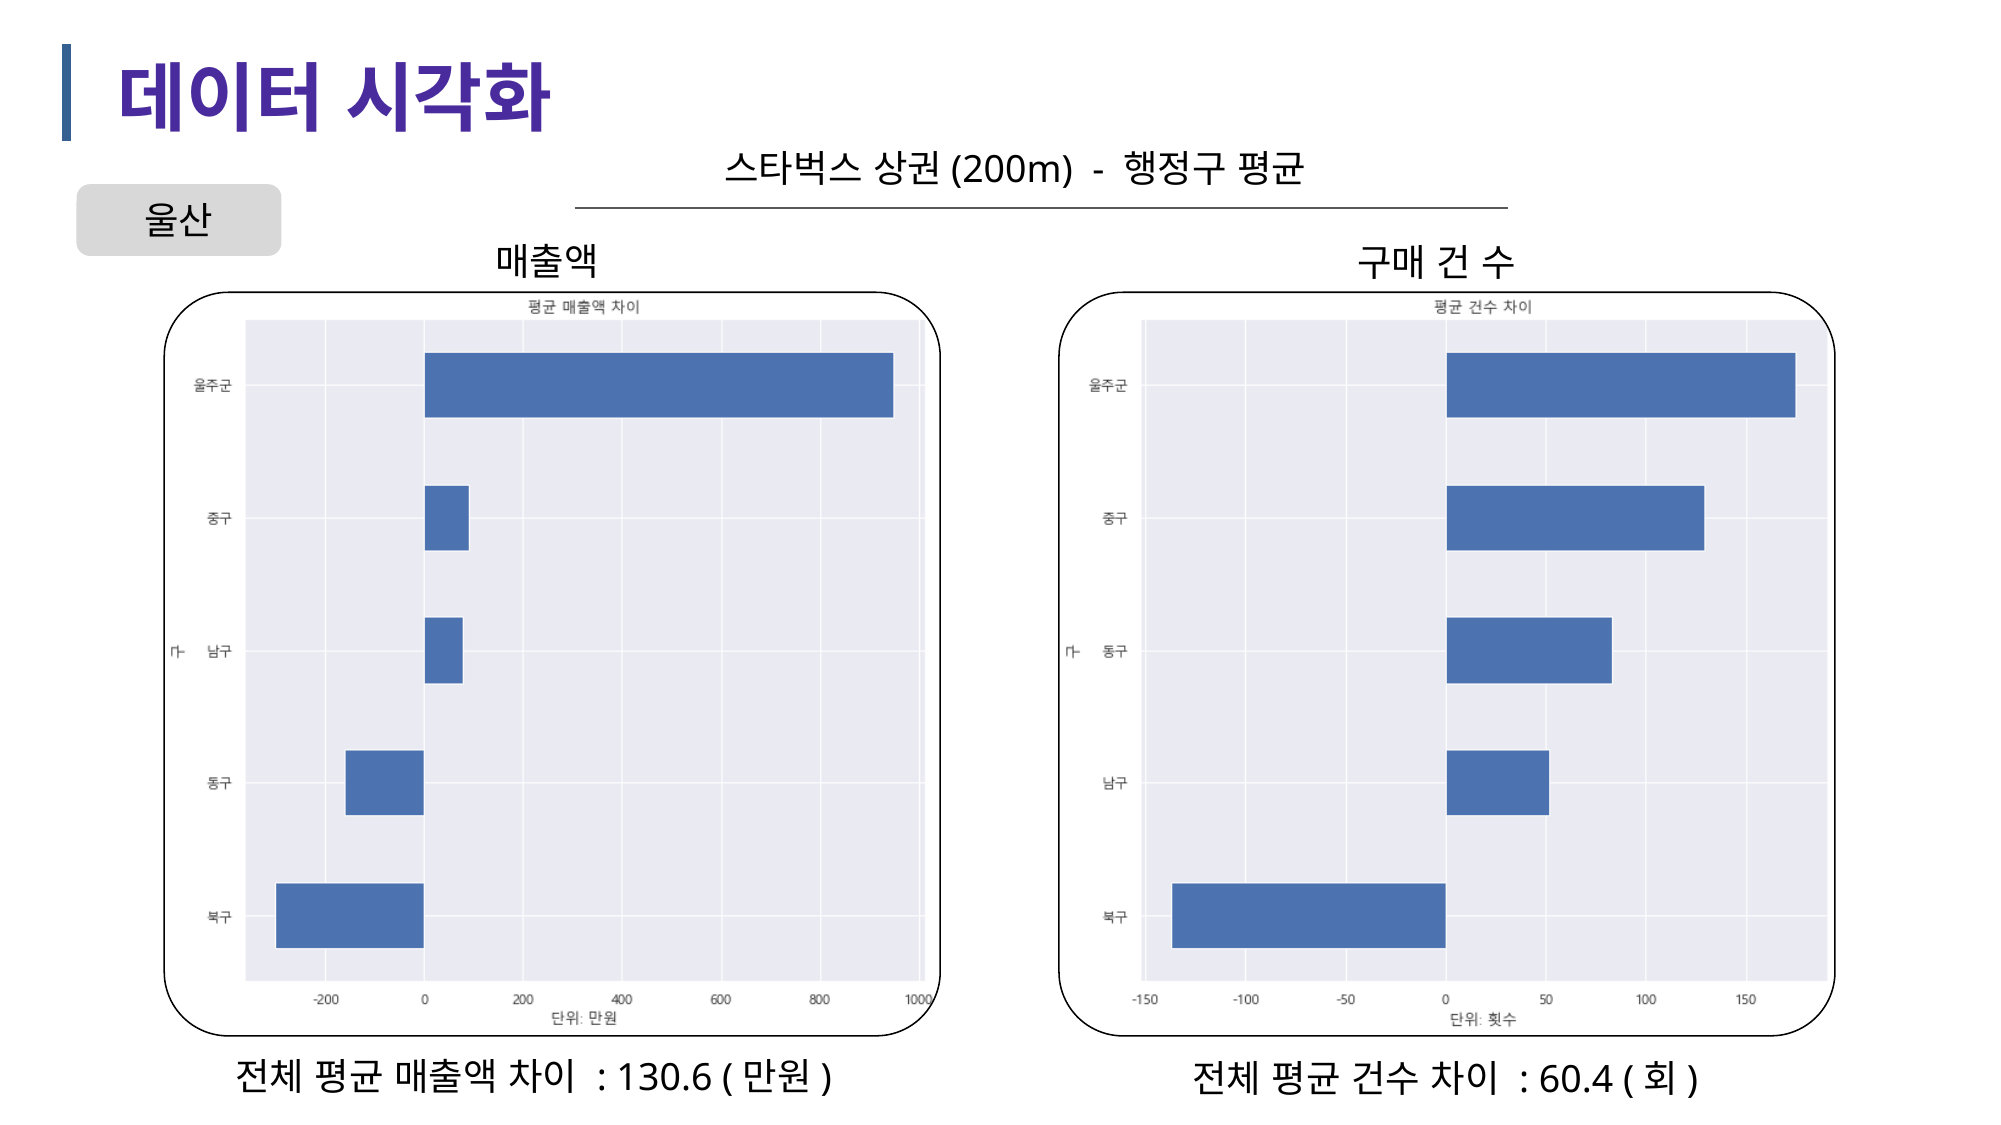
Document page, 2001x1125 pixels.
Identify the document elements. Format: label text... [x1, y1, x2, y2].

text_box 전체 평균 매출액 차이 : 130.6 (만원) [220, 1045, 906, 1106]
text_box 울산 [78, 186, 280, 254]
picture [1058, 291, 1836, 1037]
text_box 스타벅스 상권(200m) - 행정구 평균 [709, 137, 1650, 198]
text_box 구매 건 수 [1342, 231, 1733, 290]
picture [163, 291, 941, 1037]
text_box 매출액 [480, 230, 871, 290]
text_box 데이터 시각화 [102, 42, 827, 143]
text_box 전체 평균 건수 차이 : 60.4 (회) [1177, 1047, 1863, 1108]
